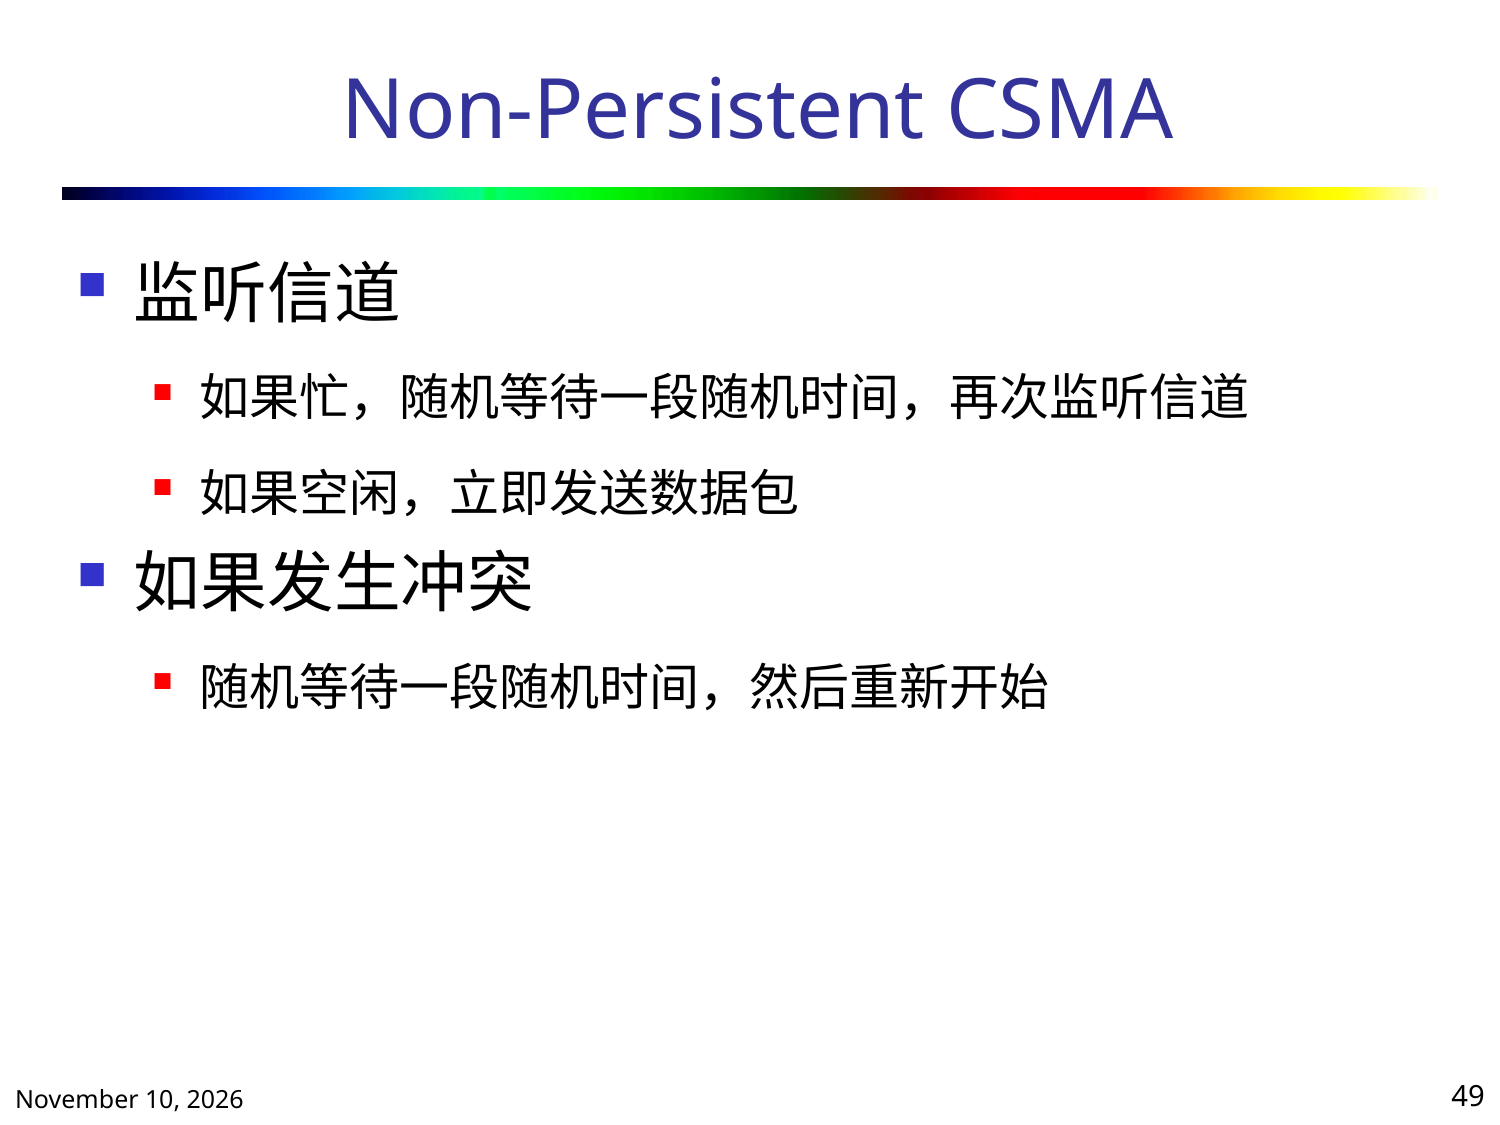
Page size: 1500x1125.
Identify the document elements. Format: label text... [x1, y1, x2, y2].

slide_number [0, 1049, 313, 1125]
slide_number 49 [1187, 1049, 1500, 1125]
picture [62, 187, 355, 200]
picture [382, 187, 1438, 200]
title Non-Persistent CSMA [124, 37, 1392, 163]
list 监听信道 如果忙，随机等待一段随机时间，再次监听信道 如果空闲，立即发送数据包 如果发生冲突 随机等待一段随机时间，然后重新开始 [62, 237, 1451, 1076]
